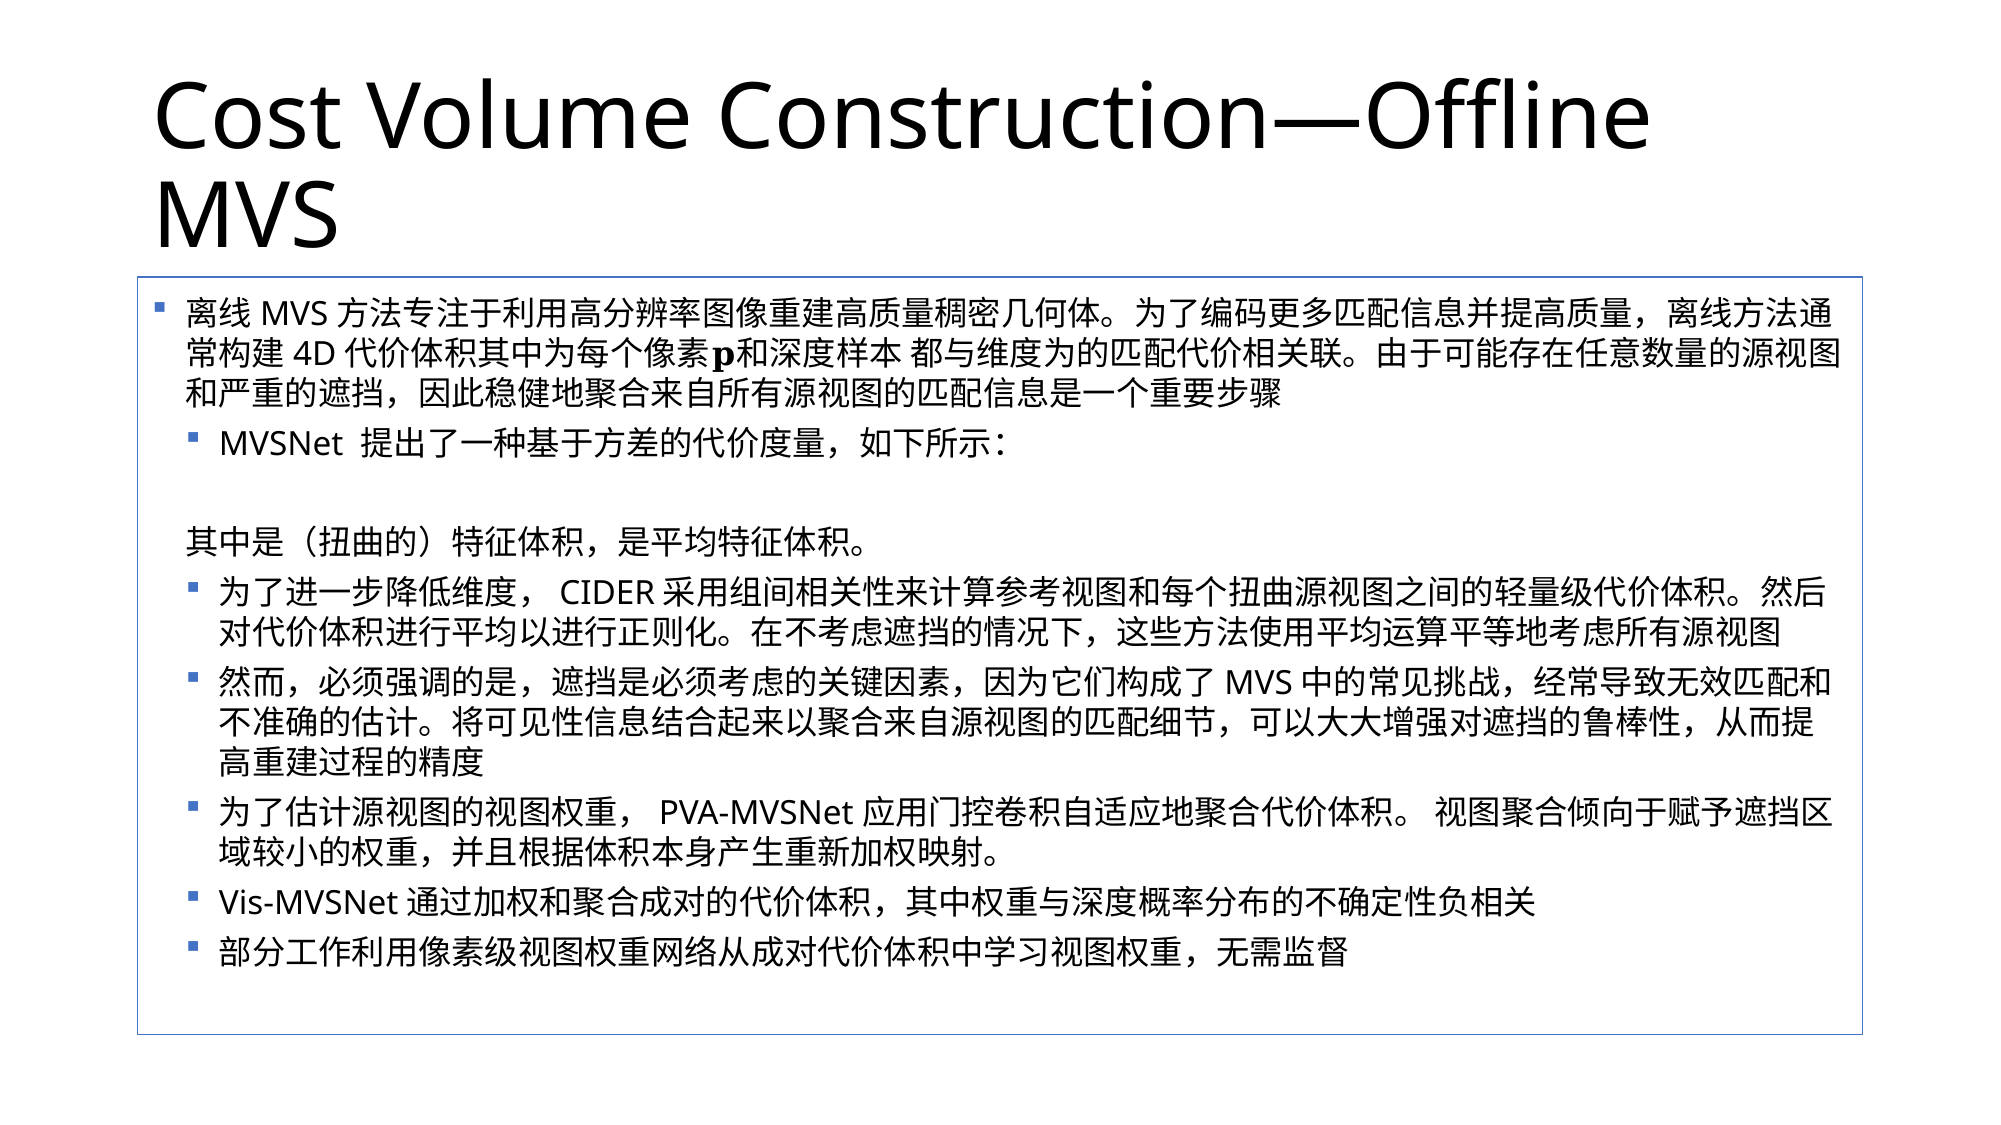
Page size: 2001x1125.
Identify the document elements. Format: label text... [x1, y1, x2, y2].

title Cost Volume Construction—Offline MVS [137, 59, 1863, 276]
